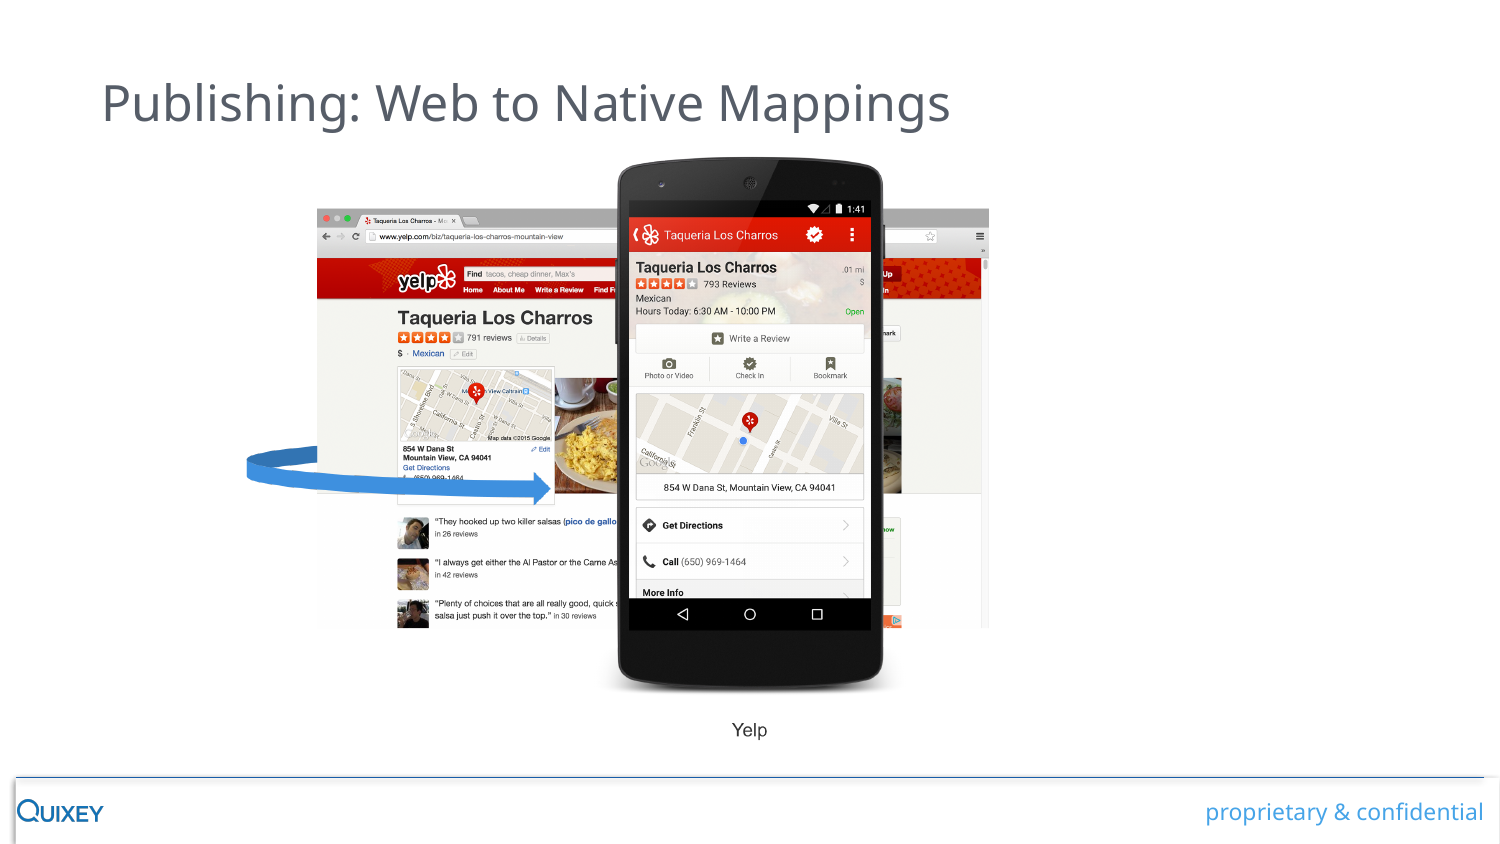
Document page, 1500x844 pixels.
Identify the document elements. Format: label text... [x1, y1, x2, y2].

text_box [175, 151, 1325, 755]
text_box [15, 777, 1500, 844]
list Publishing: Web to Native Mappings [101, 51, 1399, 152]
